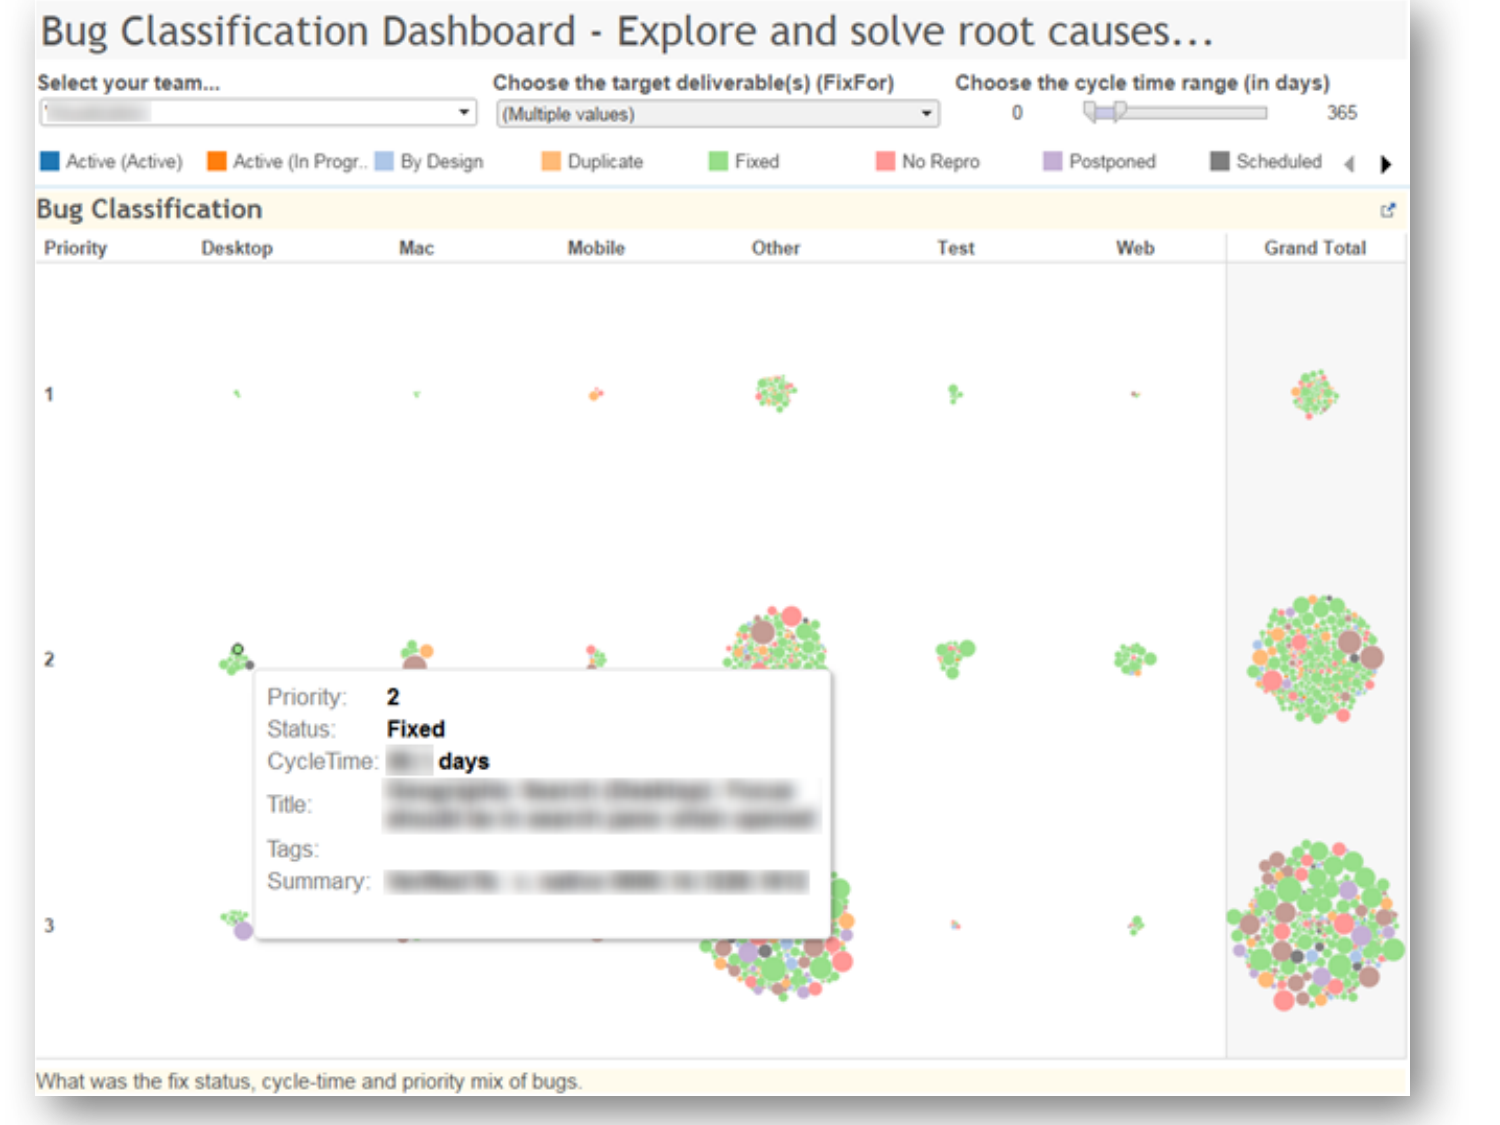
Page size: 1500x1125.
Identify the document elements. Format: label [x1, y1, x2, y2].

picture [34, 0, 1410, 1096]
